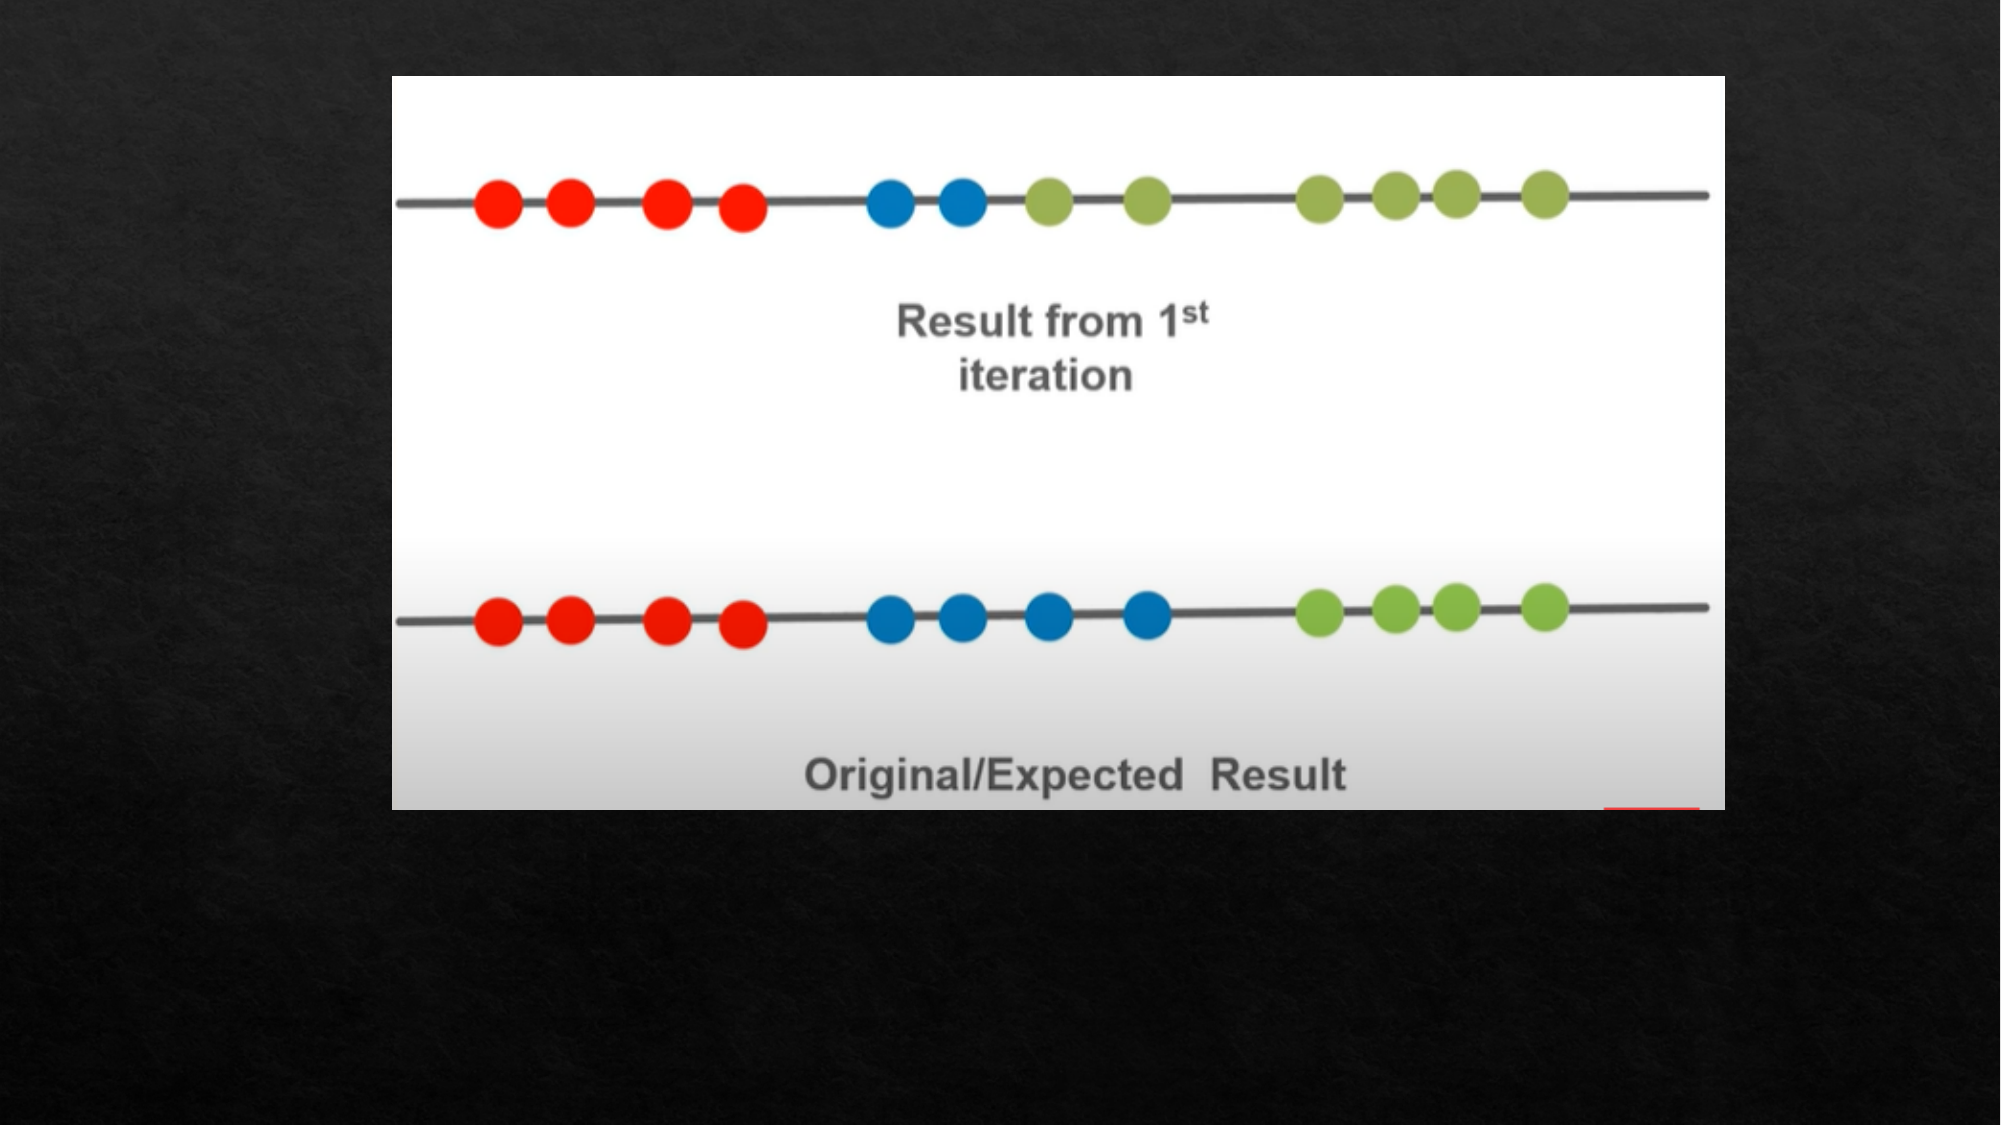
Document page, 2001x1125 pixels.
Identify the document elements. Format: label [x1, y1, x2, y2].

picture [391, 76, 1725, 811]
